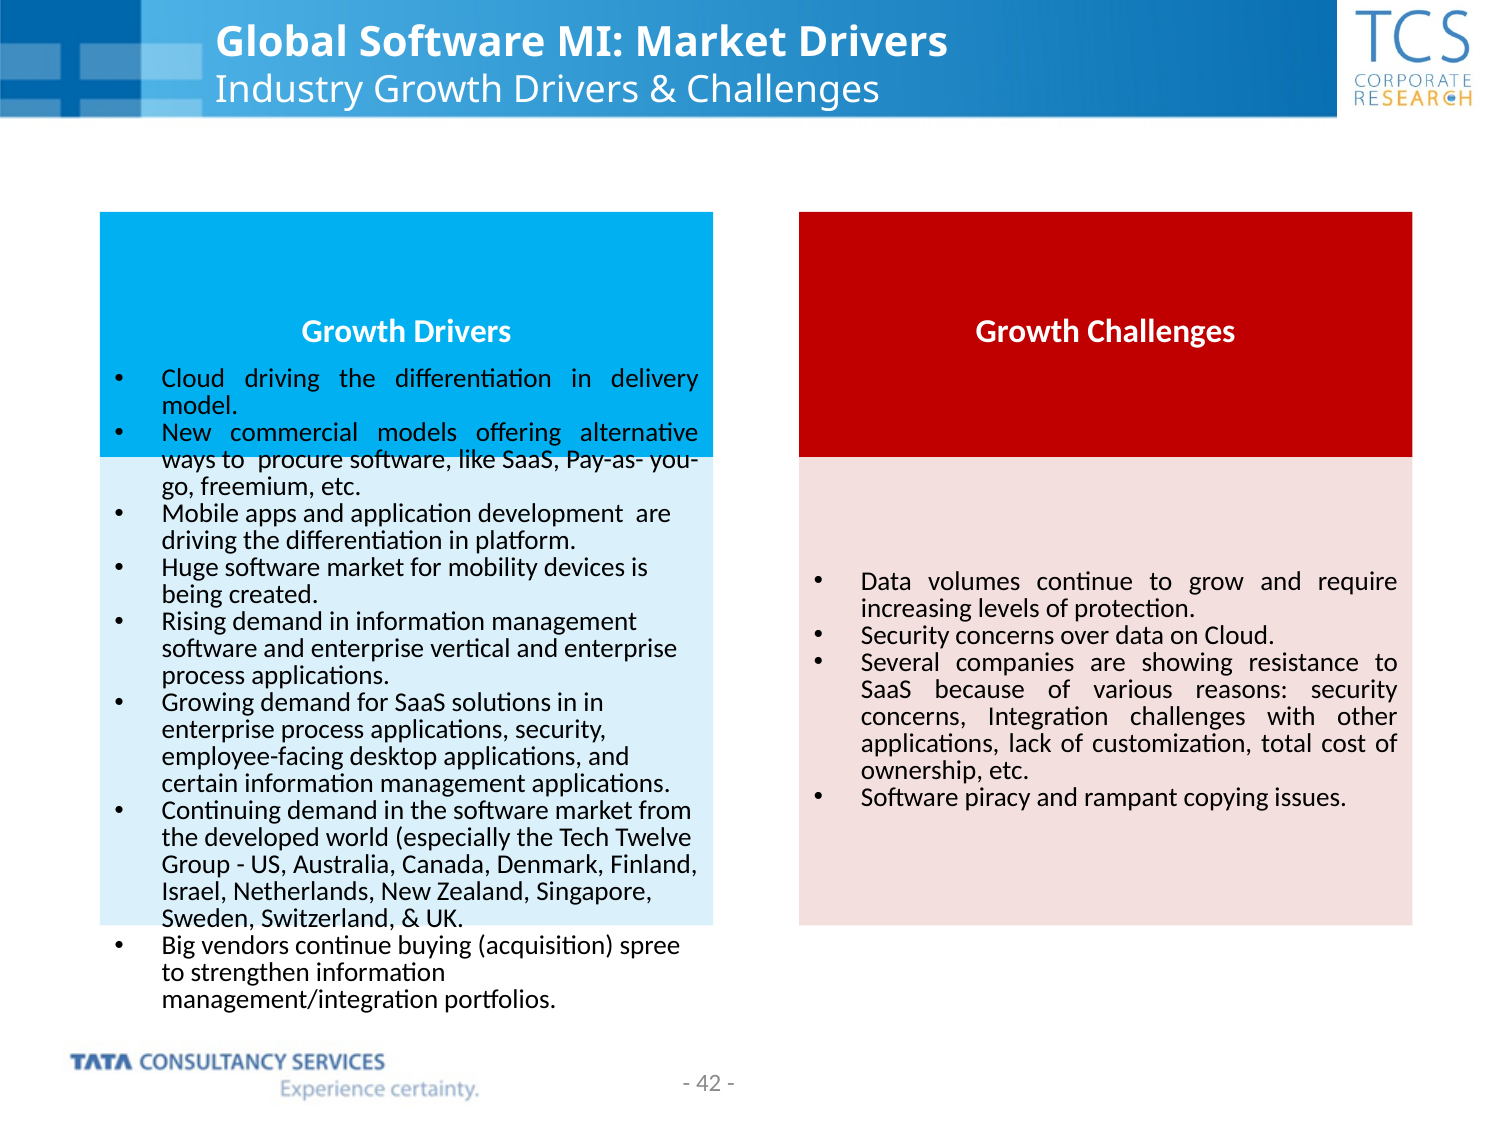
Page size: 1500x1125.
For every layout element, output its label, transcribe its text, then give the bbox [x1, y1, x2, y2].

picture [0, 0, 1500, 1124]
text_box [99, 124, 1413, 1013]
text_box - 42 - [650, 1062, 750, 1100]
title Global Software MI: Market Drivers Industry Growth Drivers & Challenges [199, 0, 1351, 123]
